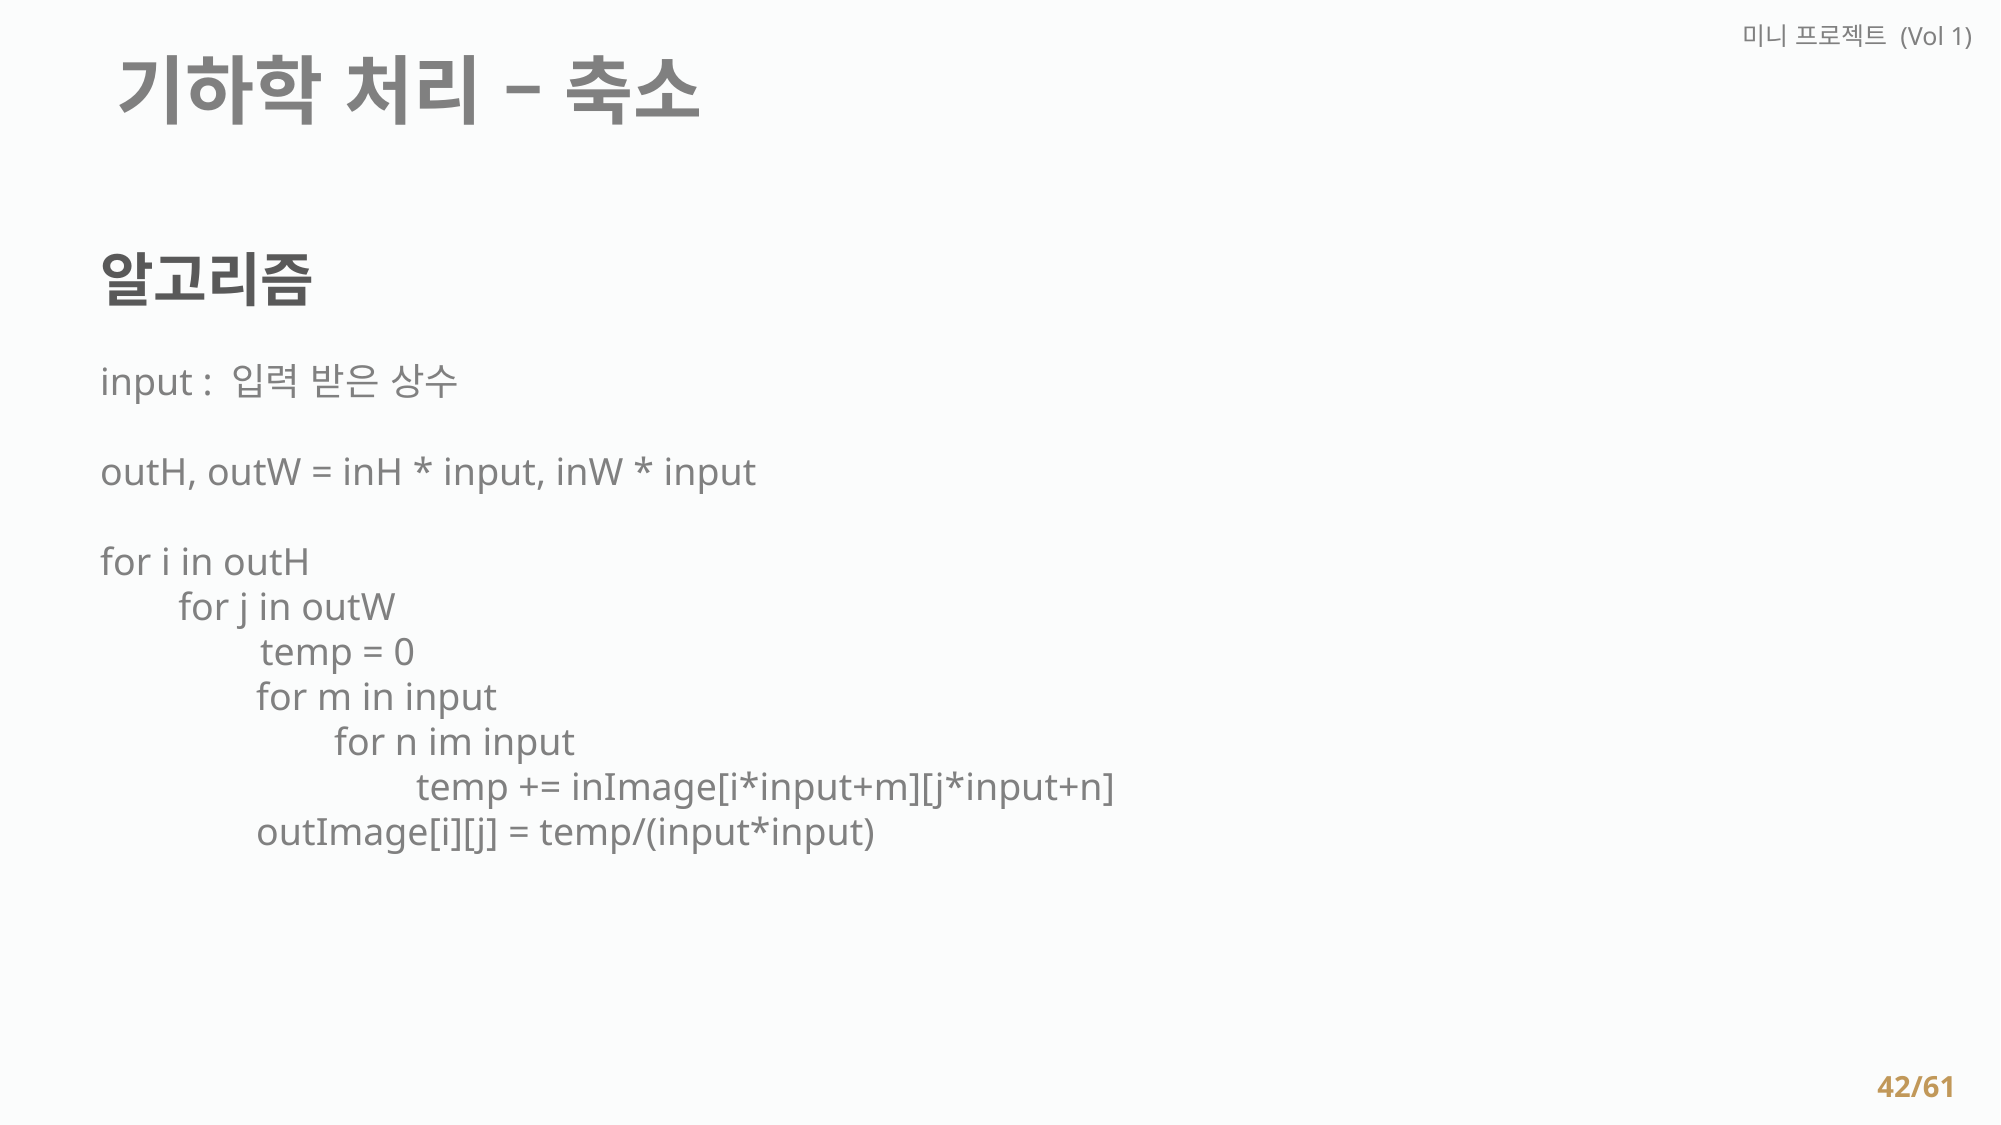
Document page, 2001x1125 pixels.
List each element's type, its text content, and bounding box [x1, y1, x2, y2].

text_box 42/61 [1862, 1061, 1972, 1112]
text_box 알고리즘 input : 입력 받은 상수 outH, outW = inH * input, inW * input for i in outH for j in outW temp = 0 for m in input for n im input temp += inImage[i*input+m][j*input+n] outImage[i][j] = temp/(input*input) [85, 235, 1897, 861]
text_box 기하학 처리 – 축소 [0, 35, 1257, 141]
text_box 미니 프로젝트 (Vol 1) [1371, 13, 2000, 58]
